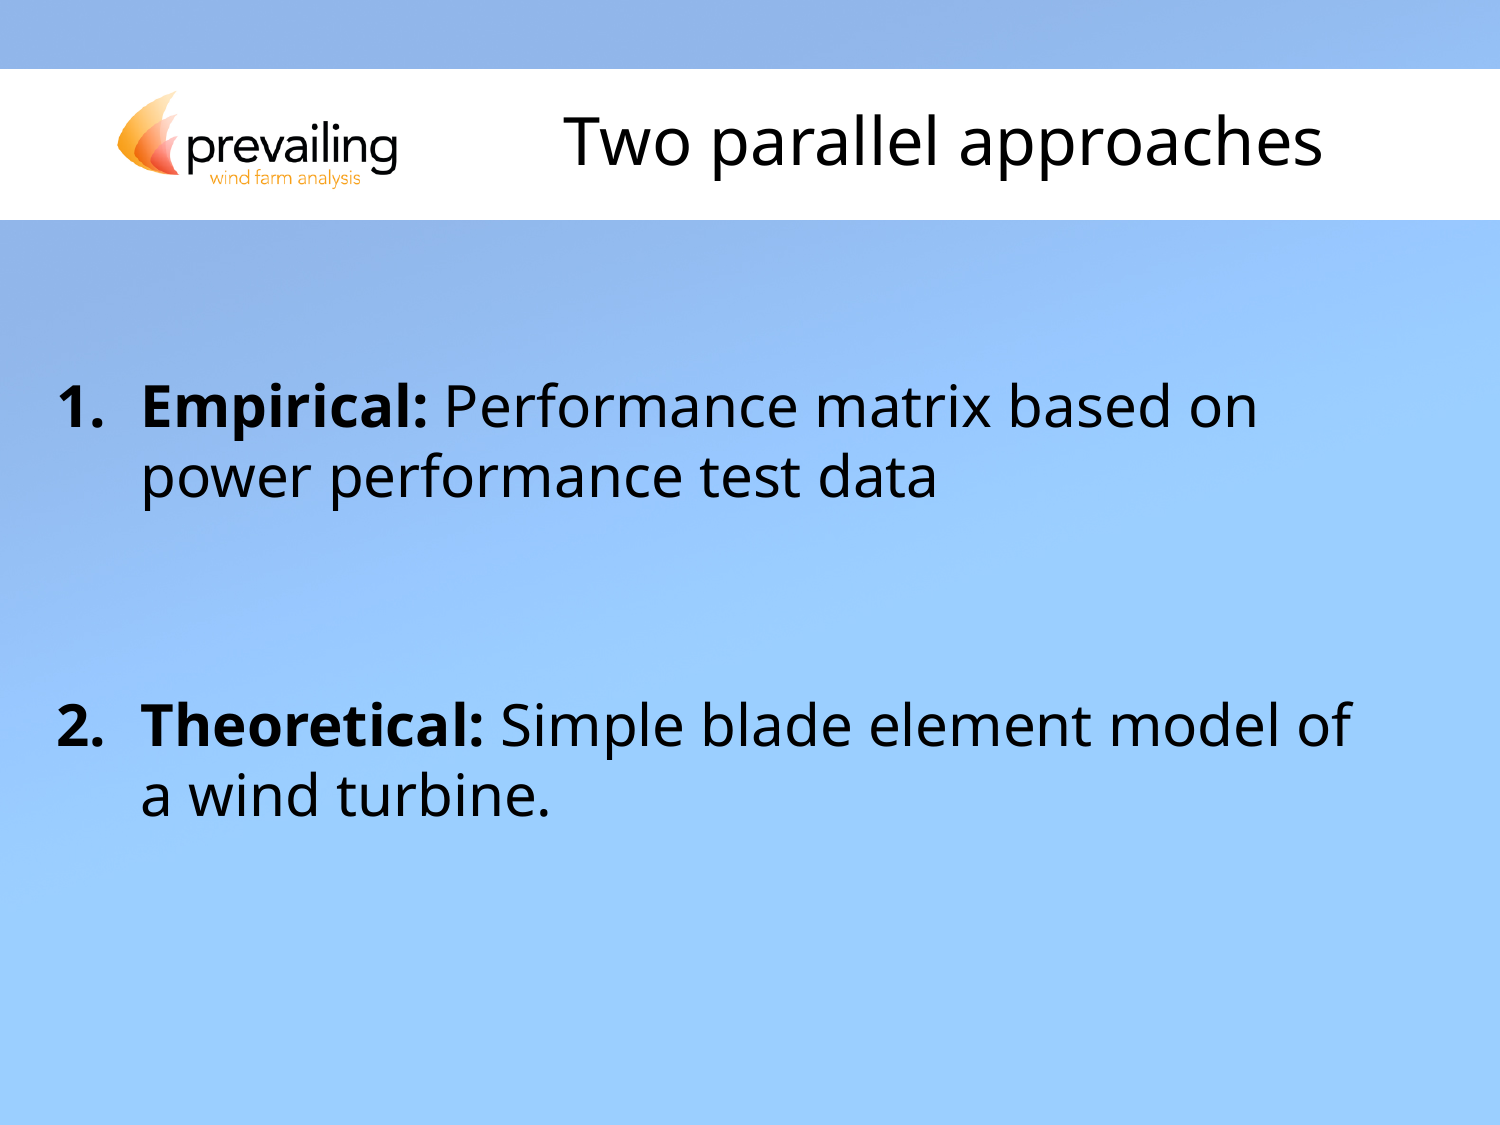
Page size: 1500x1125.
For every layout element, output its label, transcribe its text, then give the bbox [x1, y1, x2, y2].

list Empirical: Performance matrix based on power performance test data Theoretical: Simple blade element model of a wind turbine. [41, 361, 1412, 1125]
title Two parallel approaches [442, 45, 1447, 233]
